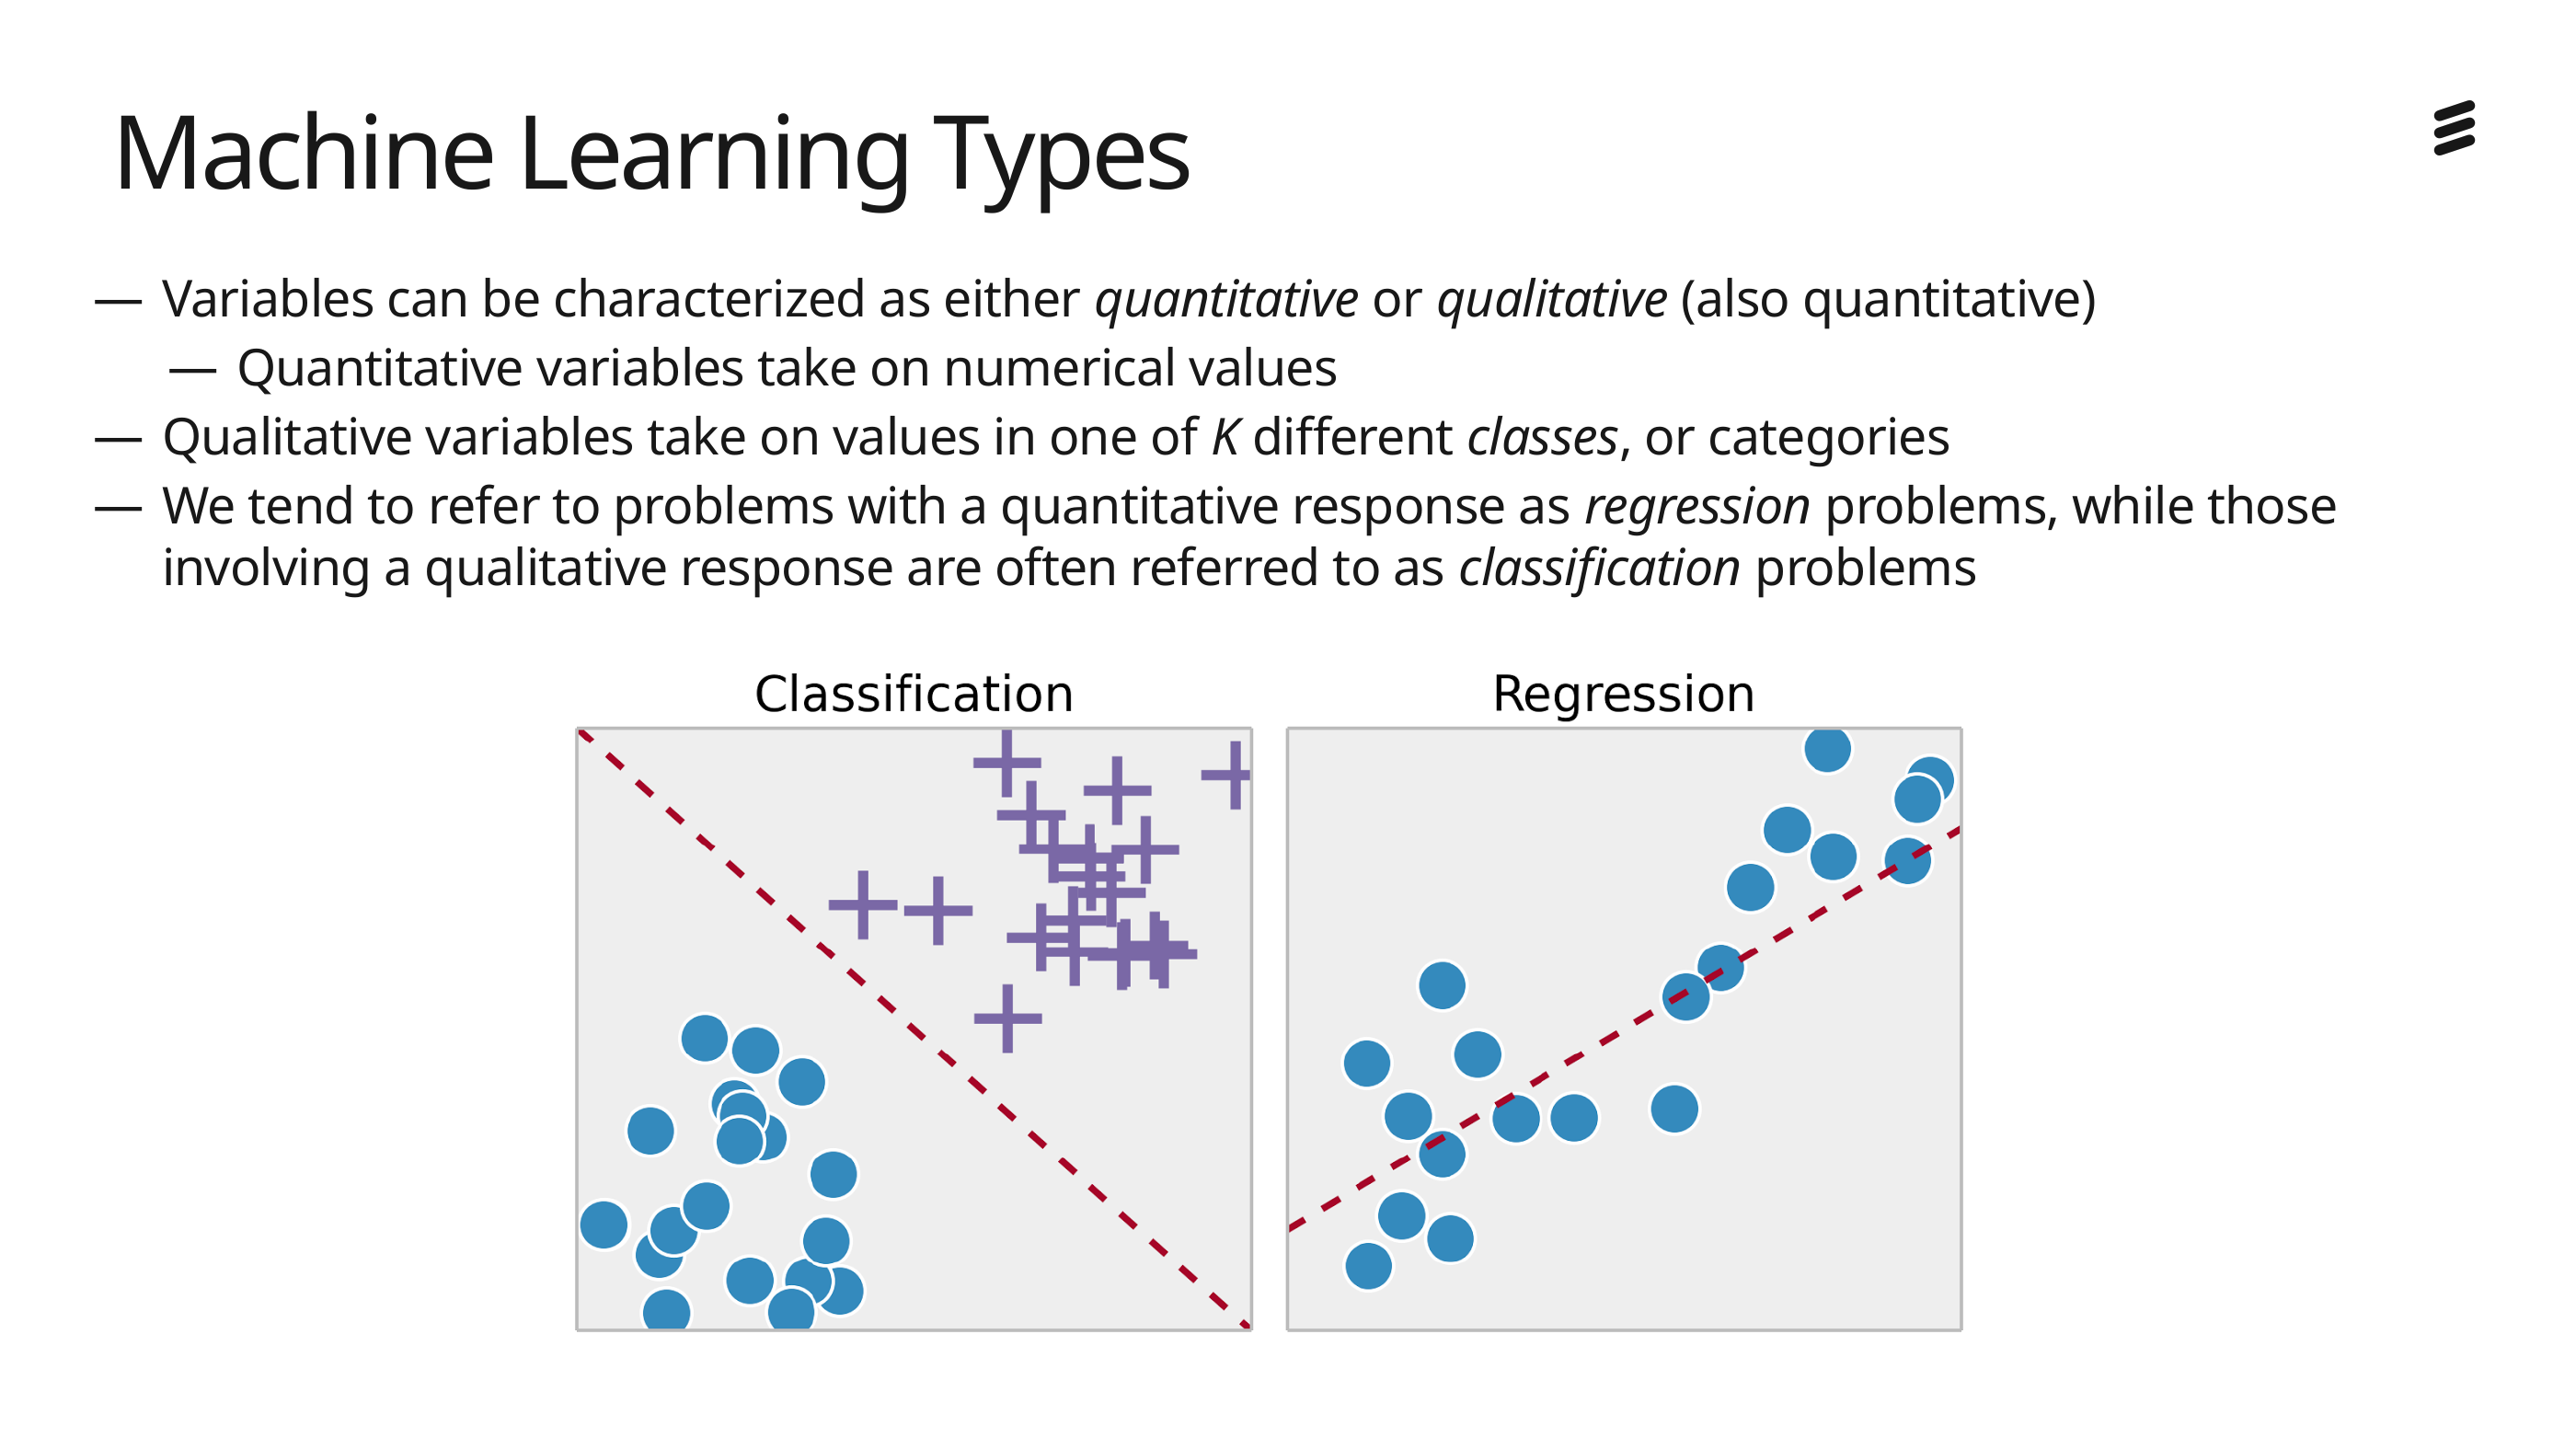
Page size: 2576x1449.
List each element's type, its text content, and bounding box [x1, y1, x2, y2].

list Variables can be characterized as either quantitative or qualitative (also quantitative) Quantitative variables take on numerical values Qualitative variables take on values in one of K different classes, or categories We tend to refer to problems with a quantitative response as regression problems, while those involving a qualitative response are often referred to as classification problems [82, 259, 2456, 1190]
picture [540, 637, 1998, 1366]
picture [2427, 100, 2482, 155]
title Machine Learning Types [100, 100, 1867, 259]
